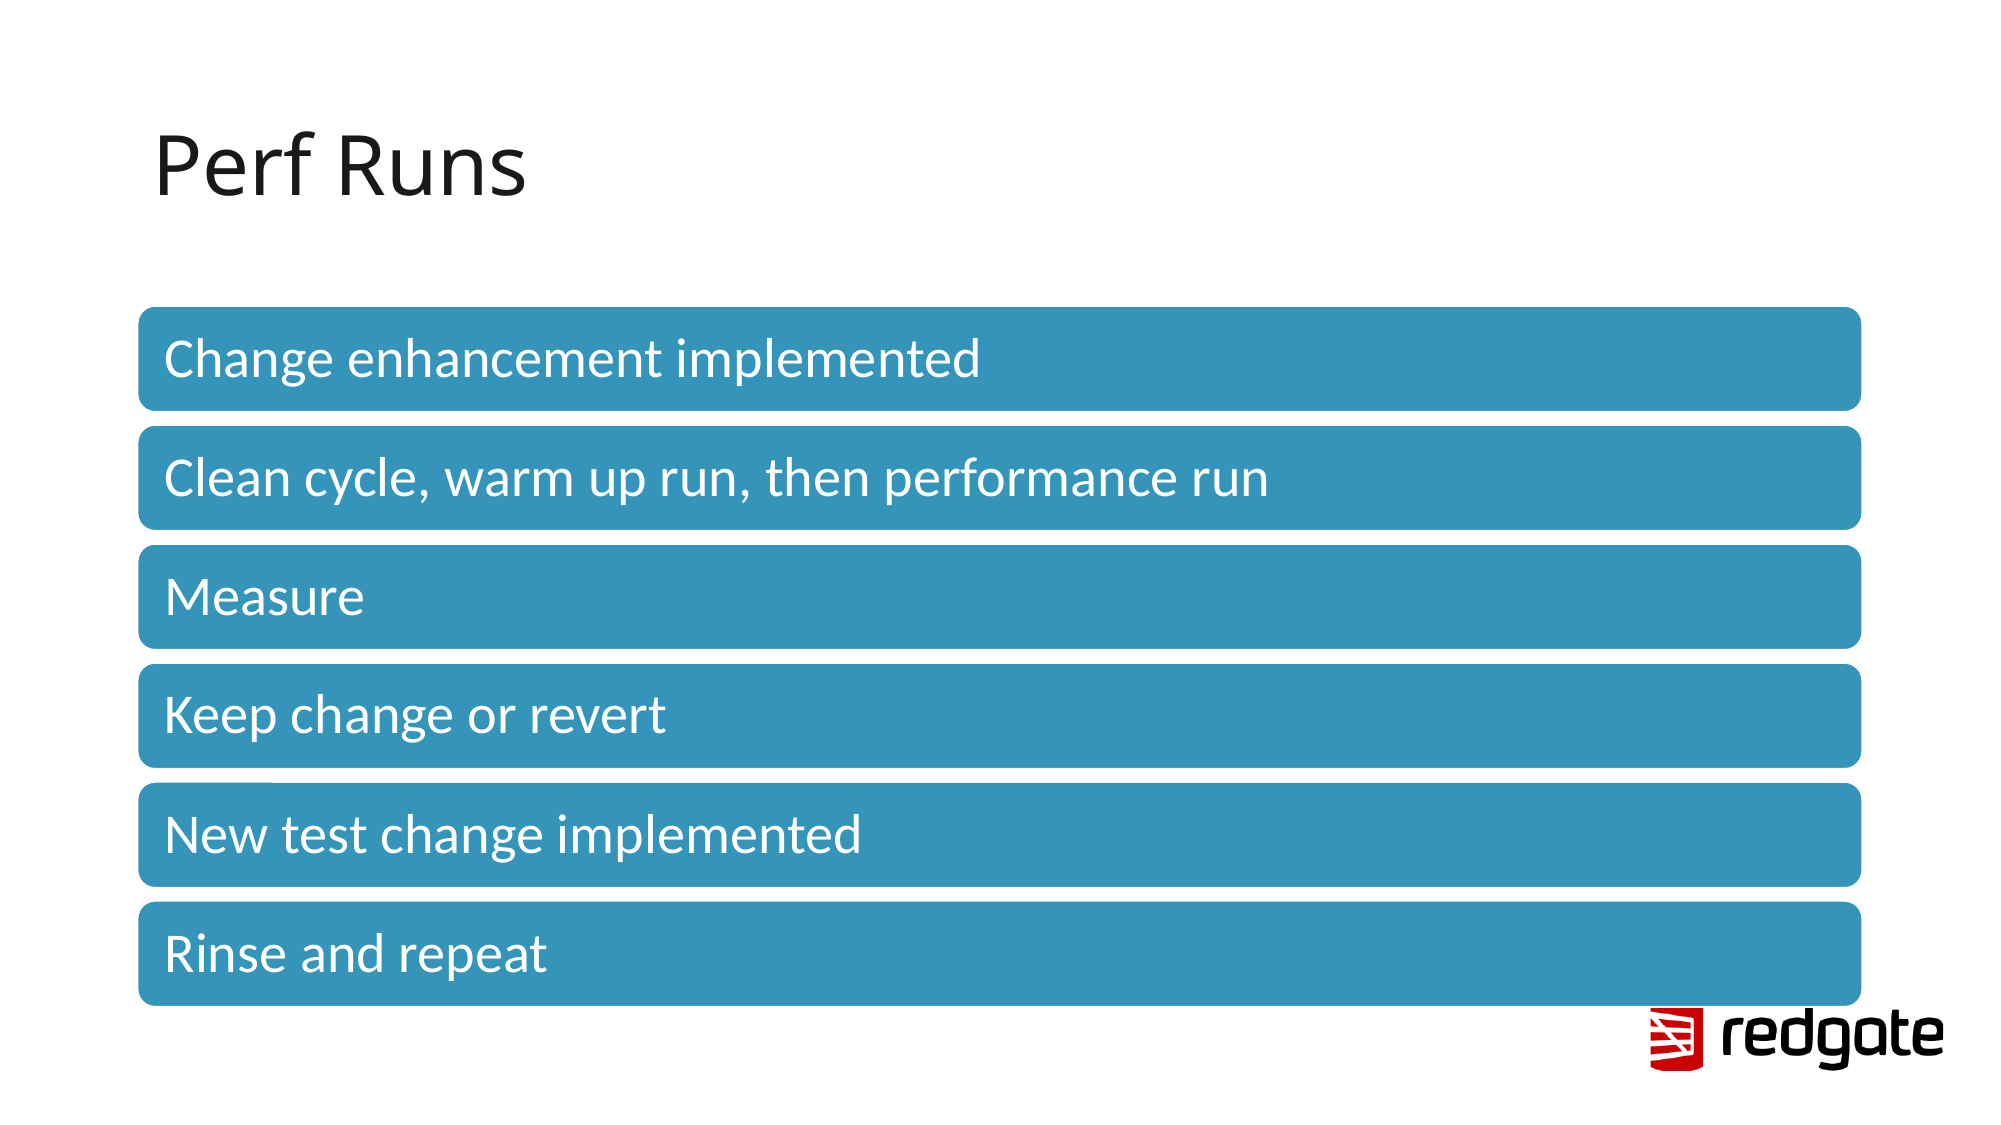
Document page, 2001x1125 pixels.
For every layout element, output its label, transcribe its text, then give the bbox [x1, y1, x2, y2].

title Perf Runs [137, 59, 1863, 278]
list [137, 299, 1863, 1014]
